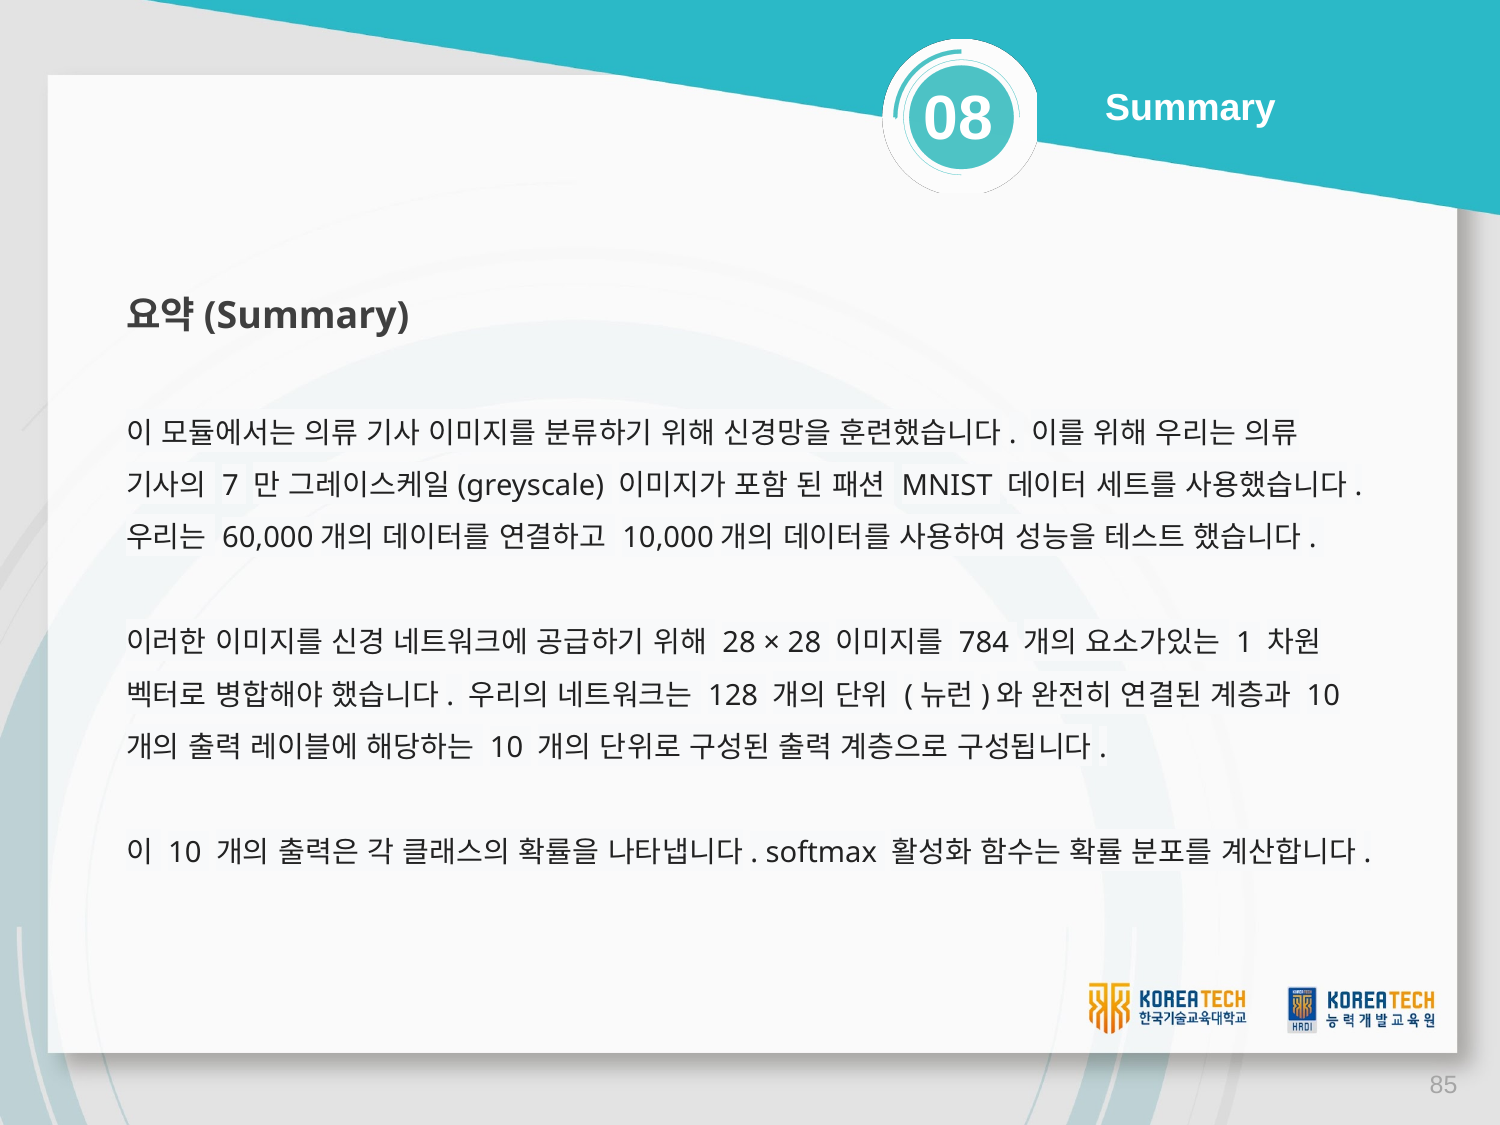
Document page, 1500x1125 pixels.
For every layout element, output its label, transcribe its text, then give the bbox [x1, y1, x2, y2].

slide_number 85 [1225, 1053, 1473, 1114]
text_box Summary [1090, 75, 1465, 154]
picture [0, 0, 1500, 1125]
text_box 요약(Summary) 이 모듈에서는 의류 기사 이미지를 분류하기 위해 신경망을 훈련했습니다. 이를 위해 우리는 의류 기사의 7 만 그레이스케일(greyscale) 이미지가 포함 된 패션 MNIST 데이터 세트를 사용했습니다. 우리는 60,000개의 데이터를 연결하고 10,000개의 데이터를 사용하여 성능을 테스트 했습니다. 이러한 이미지를 신경 네트워크에 공급하기 위해 28 × 28 이미지를 784 개의 요소가있는 1 차원 벡터로 병합해야 했습니다. 우리의 네트워크는 128 개의 단위 (뉴런)와 완전히 연결된 계층과 10 개의 출력 레이블에 해당하는 10 개의 단위로 구성된 출력 계층으로 구성됩니다. 이 10 개의 출력은 각 클래스의 확률을 나타냅니다. softmax 활성화 함수는 확률 분포를 계산합니다. [110, 261, 1387, 923]
